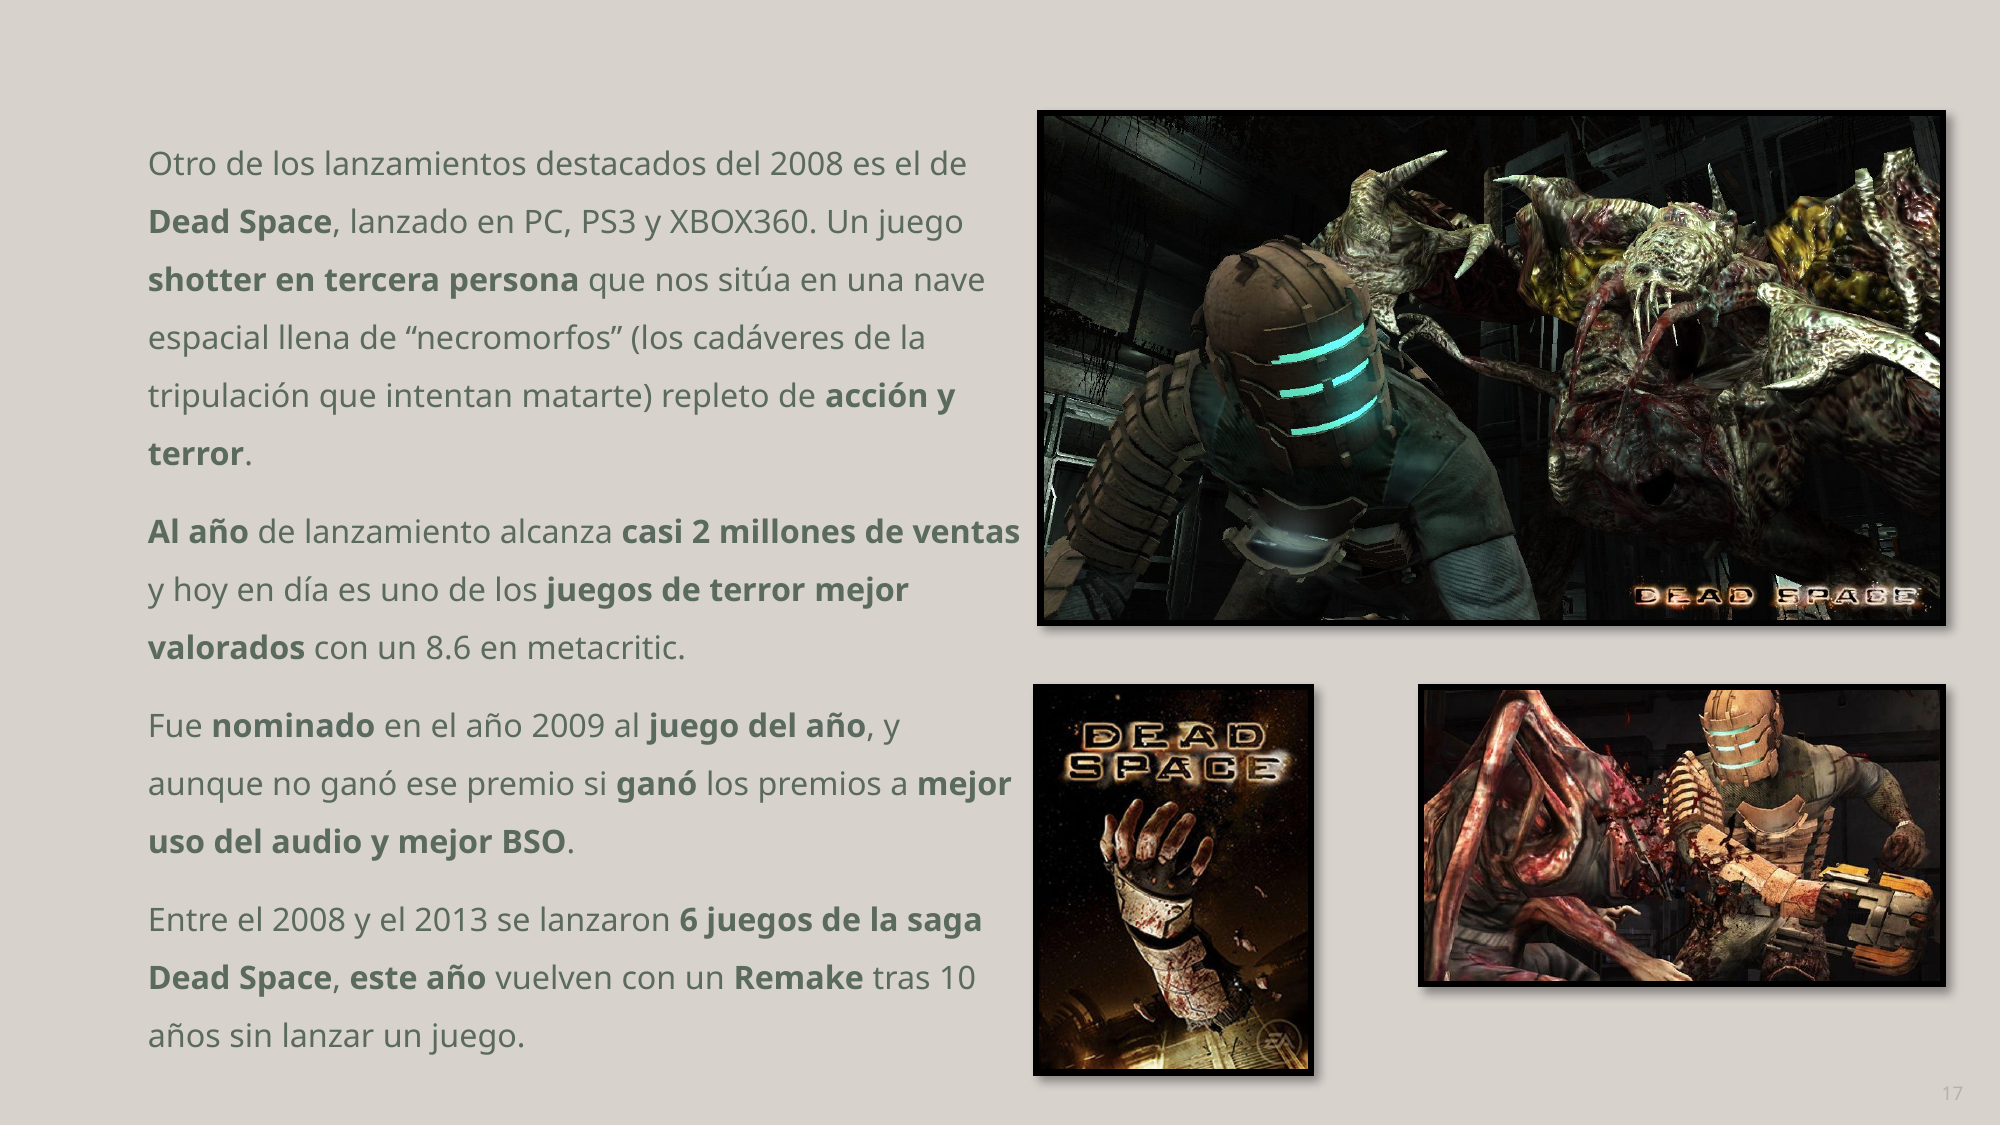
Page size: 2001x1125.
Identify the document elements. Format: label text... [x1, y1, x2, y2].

picture [1424, 690, 1940, 981]
slide_number 17 [1528, 1064, 1979, 1124]
picture [1043, 116, 1940, 621]
text_box Otro de los lanzamientos destacados del 2008 es el de Dead Space, lanzado en PC, PS3 y XBOX360. Un juego shotter en tercera persona que nos sitúa en una nave espacial llena de “necromorfos” (los cadáveres de la tripulación que intentan matarte) repleto de acción y terror. Al año de lanzamiento alcanza casi 2 millones de ventas y hoy en día es uno de los juegos de terror mejor valorados con un 8.6 en metacritic. Fue nominado en el año 2009 al juego del año, y aunque no ganó ese premio si ganó los premios a mejor uso del audio y mejor BSO. Entre el 2008 y el 2013 se lanzaron 6 juegos de la saga Dead Space, este año vuelven con un Remake tras 10 años sin lanzar un juego. [132, 116, 1040, 1064]
picture [1039, 690, 1308, 1070]
